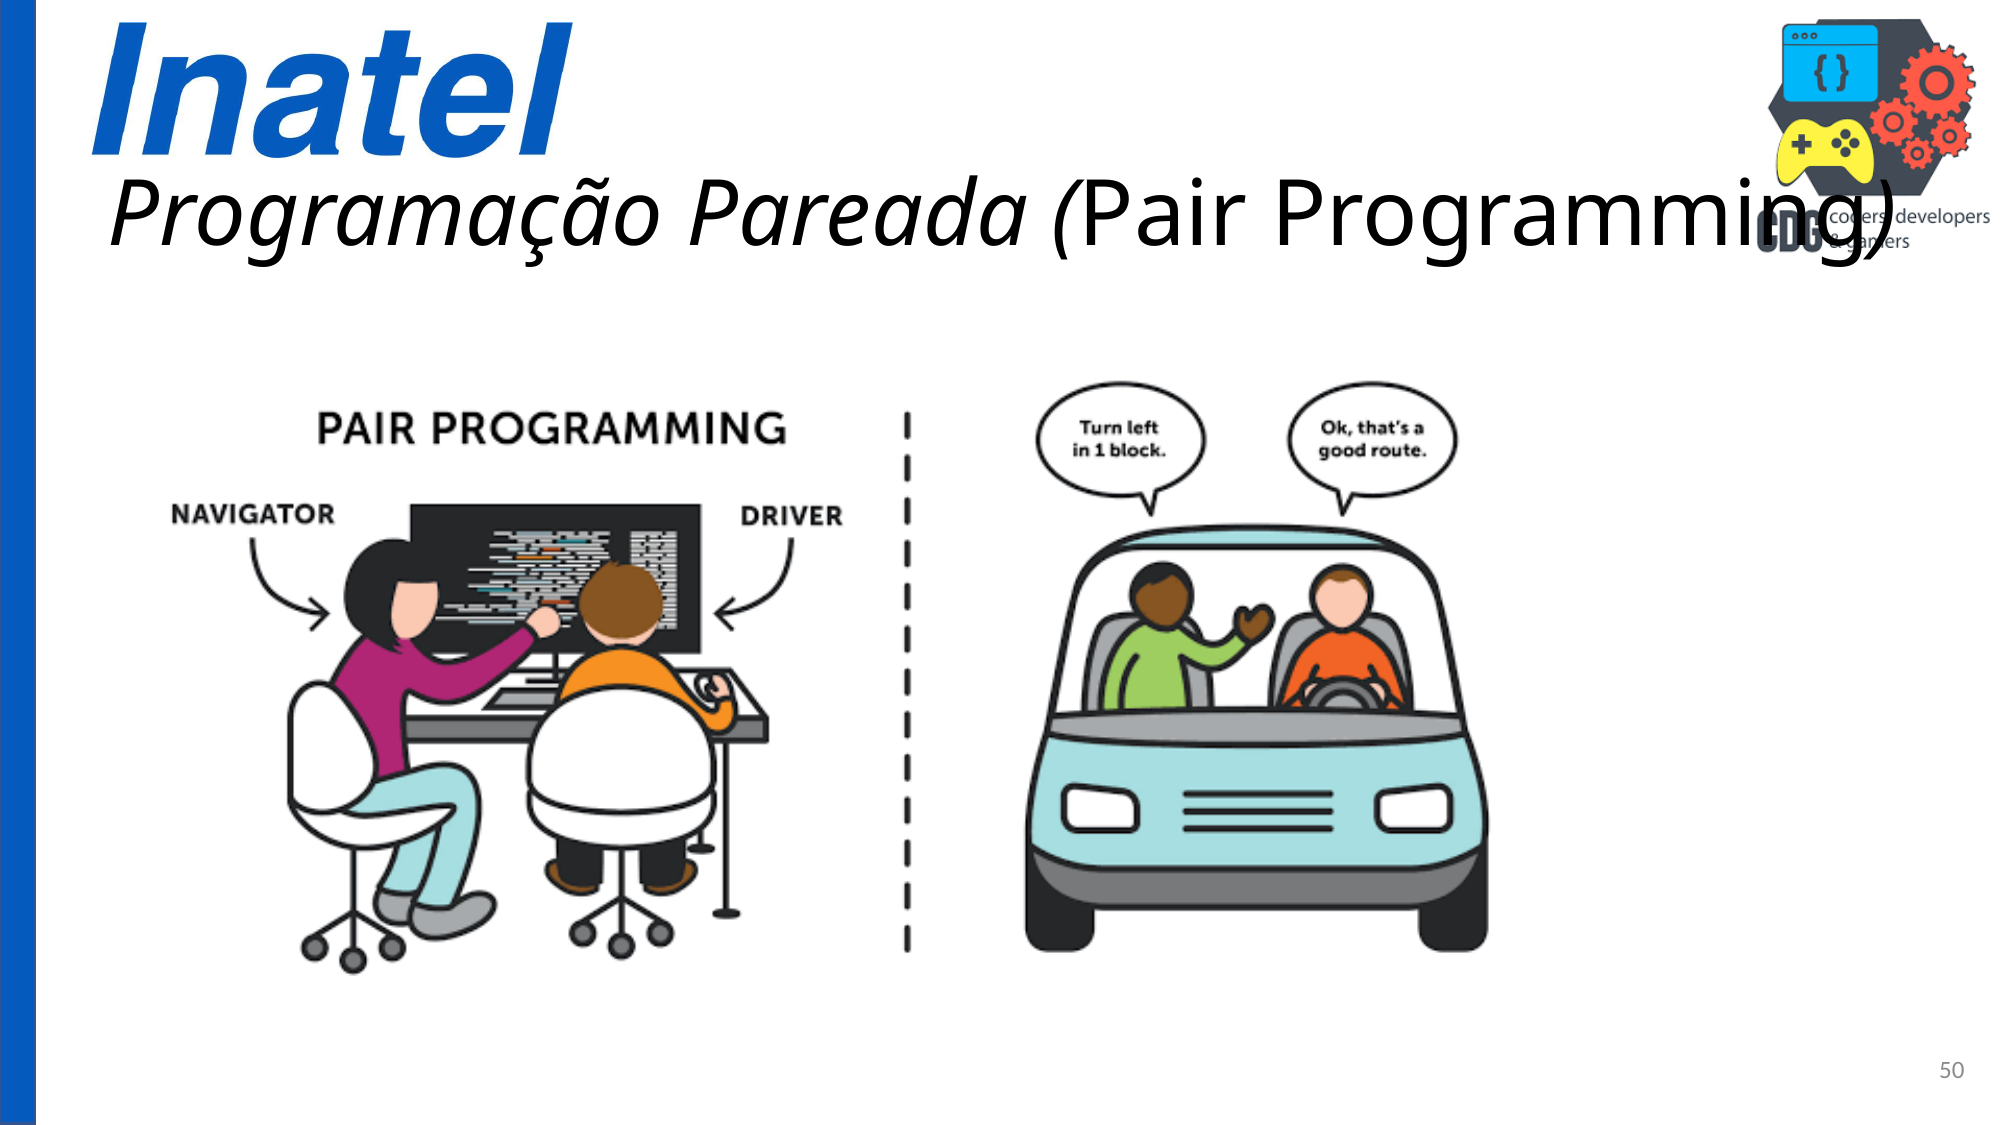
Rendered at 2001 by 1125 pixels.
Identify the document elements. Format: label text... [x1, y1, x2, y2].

picture [91, 22, 573, 146]
picture [48, 271, 1710, 1074]
title Programação Pareada (Pair Programming) [87, 146, 1952, 272]
slide_number 50 [1864, 1025, 1985, 1112]
picture [1745, 9, 2000, 265]
